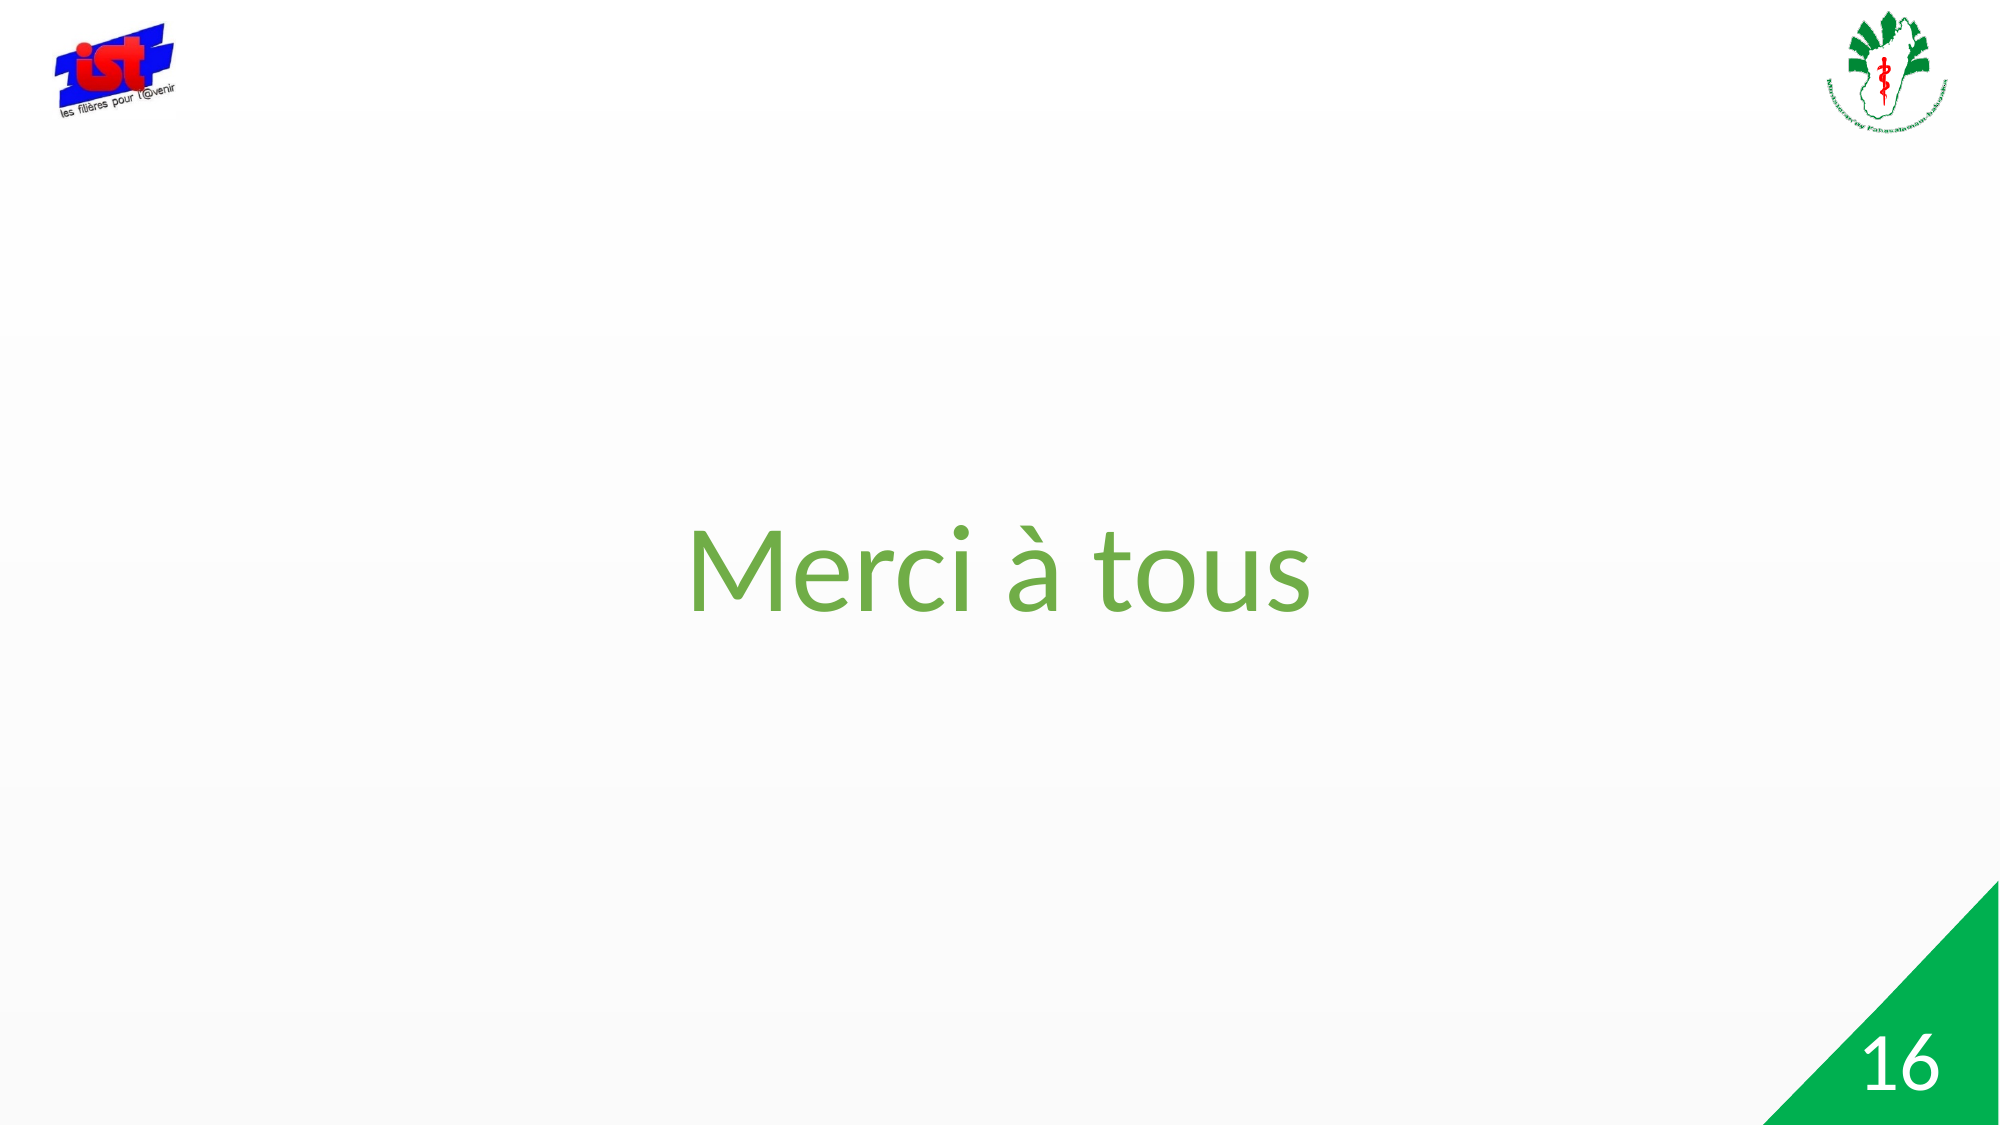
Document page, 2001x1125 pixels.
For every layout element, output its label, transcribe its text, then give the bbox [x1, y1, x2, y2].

slide_number 16 [1506, 1026, 1957, 1087]
picture [52, 21, 176, 119]
text_box Merci à tous [669, 479, 1330, 645]
picture [1817, 2, 1952, 138]
